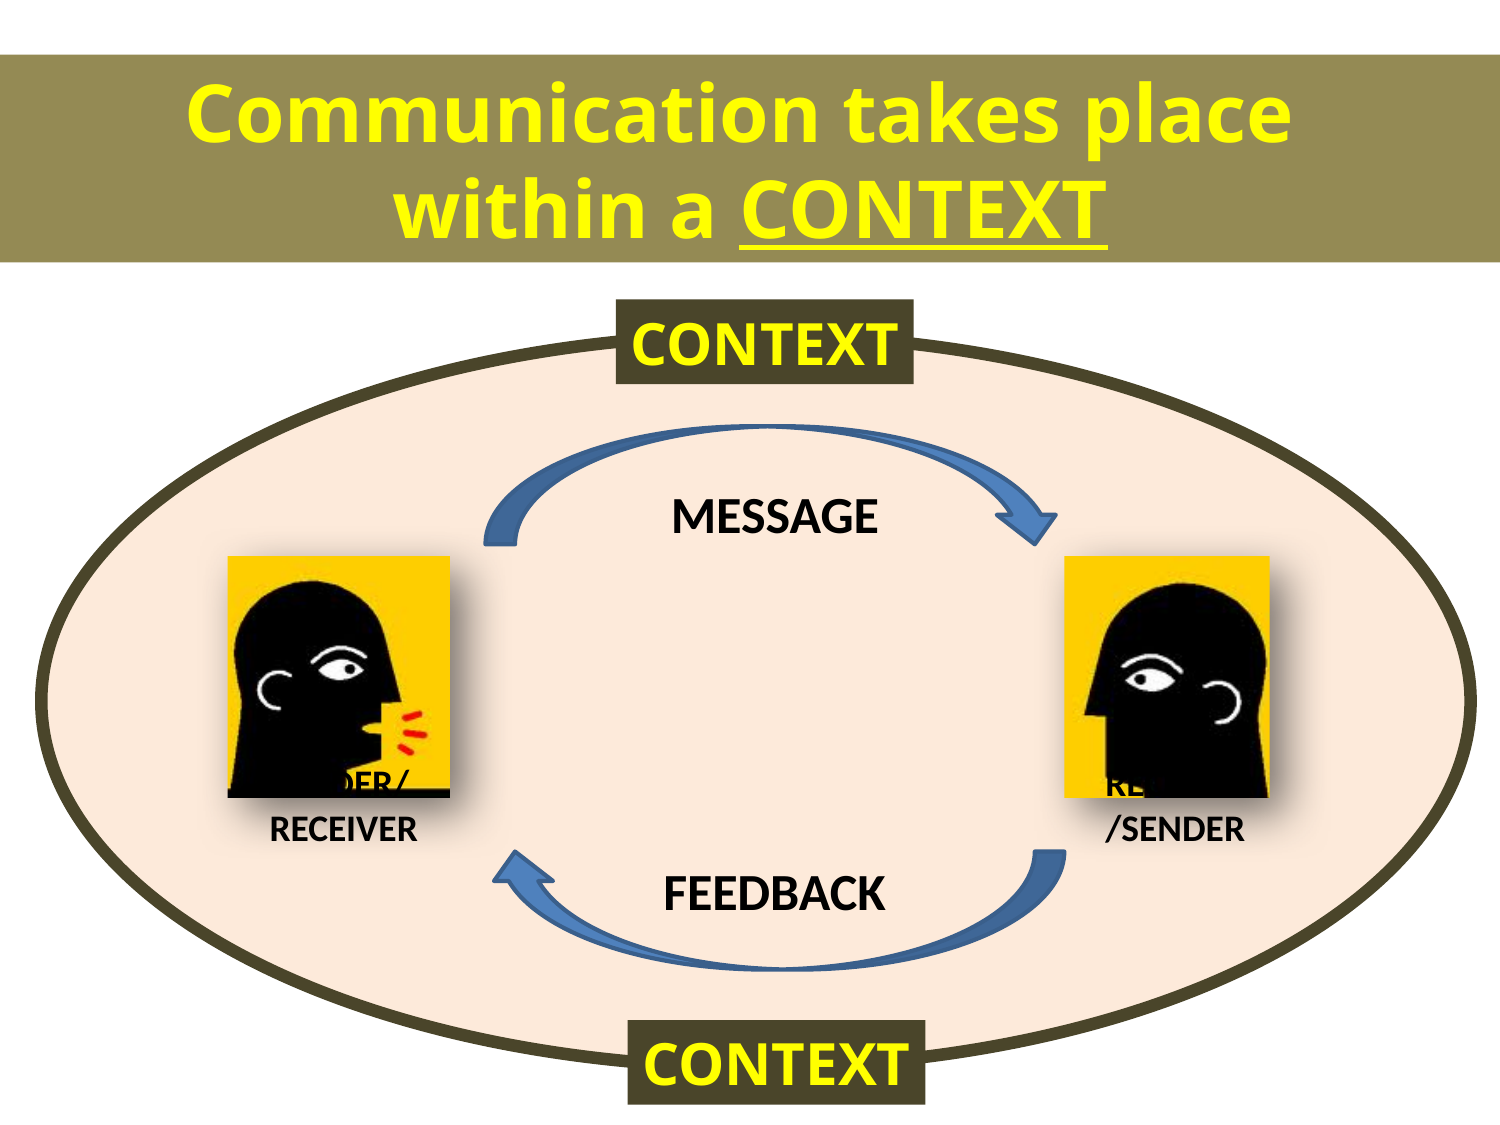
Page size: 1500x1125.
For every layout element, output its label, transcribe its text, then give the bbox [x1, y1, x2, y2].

text_box [39, 455, 222, 947]
text_box CONTEXT [627, 1020, 926, 1105]
text_box [283, 339, 1229, 424]
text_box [227, 425, 1270, 970]
text_box [1275, 446, 1473, 956]
text_box [283, 978, 1229, 1064]
text_box Communication takes place within a CONTEXT [0, 54, 1500, 263]
text_box CONTEXT [615, 299, 914, 385]
